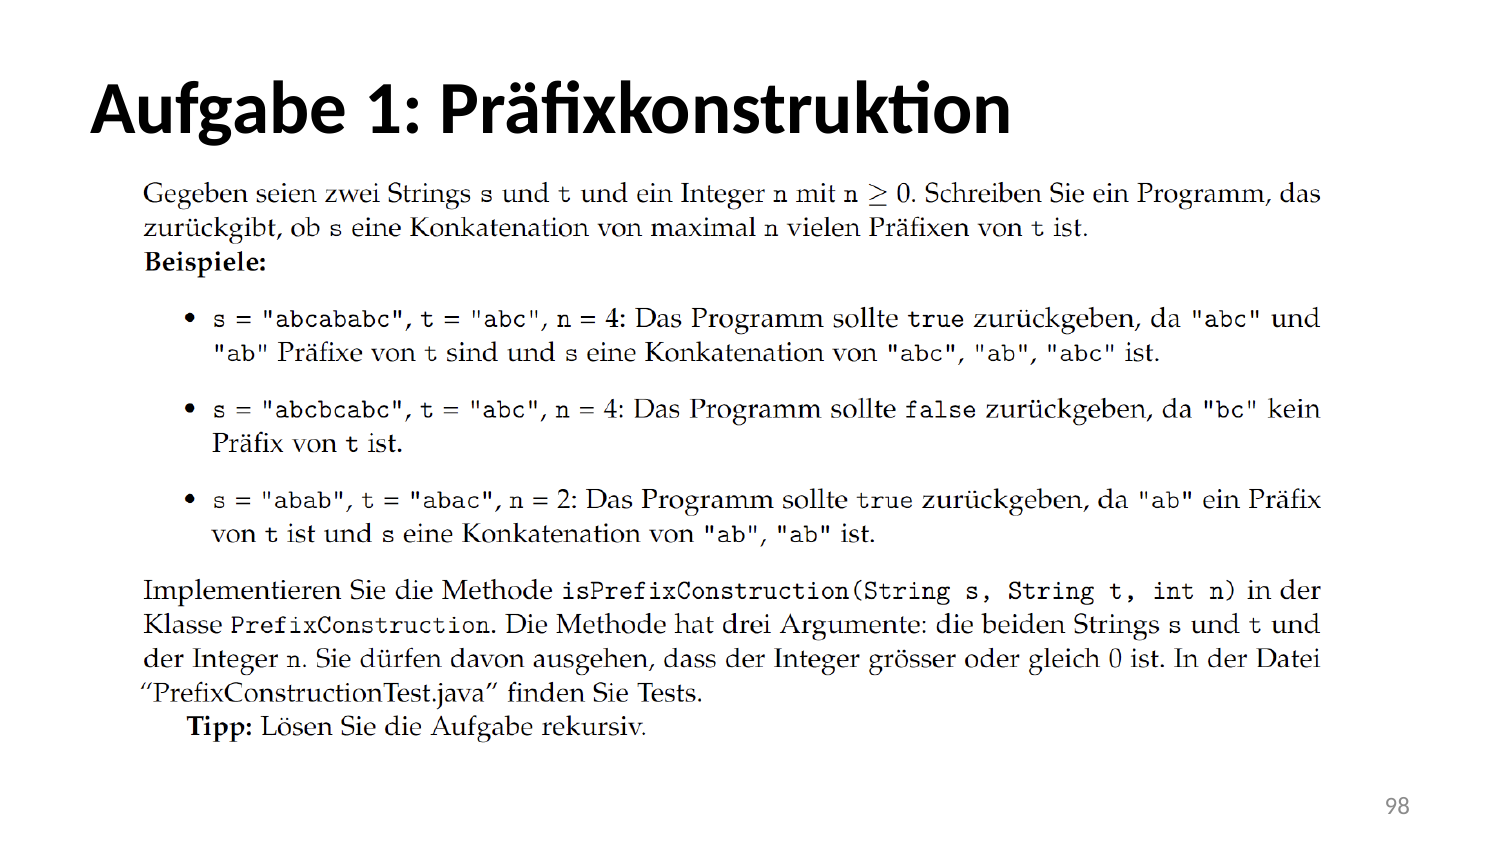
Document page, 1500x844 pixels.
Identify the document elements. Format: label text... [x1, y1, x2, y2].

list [117, 163, 1383, 783]
title Aufgabe 1: Präfixkonstruktion [75, 33, 1425, 175]
slide_number 98 [1074, 782, 1425, 827]
